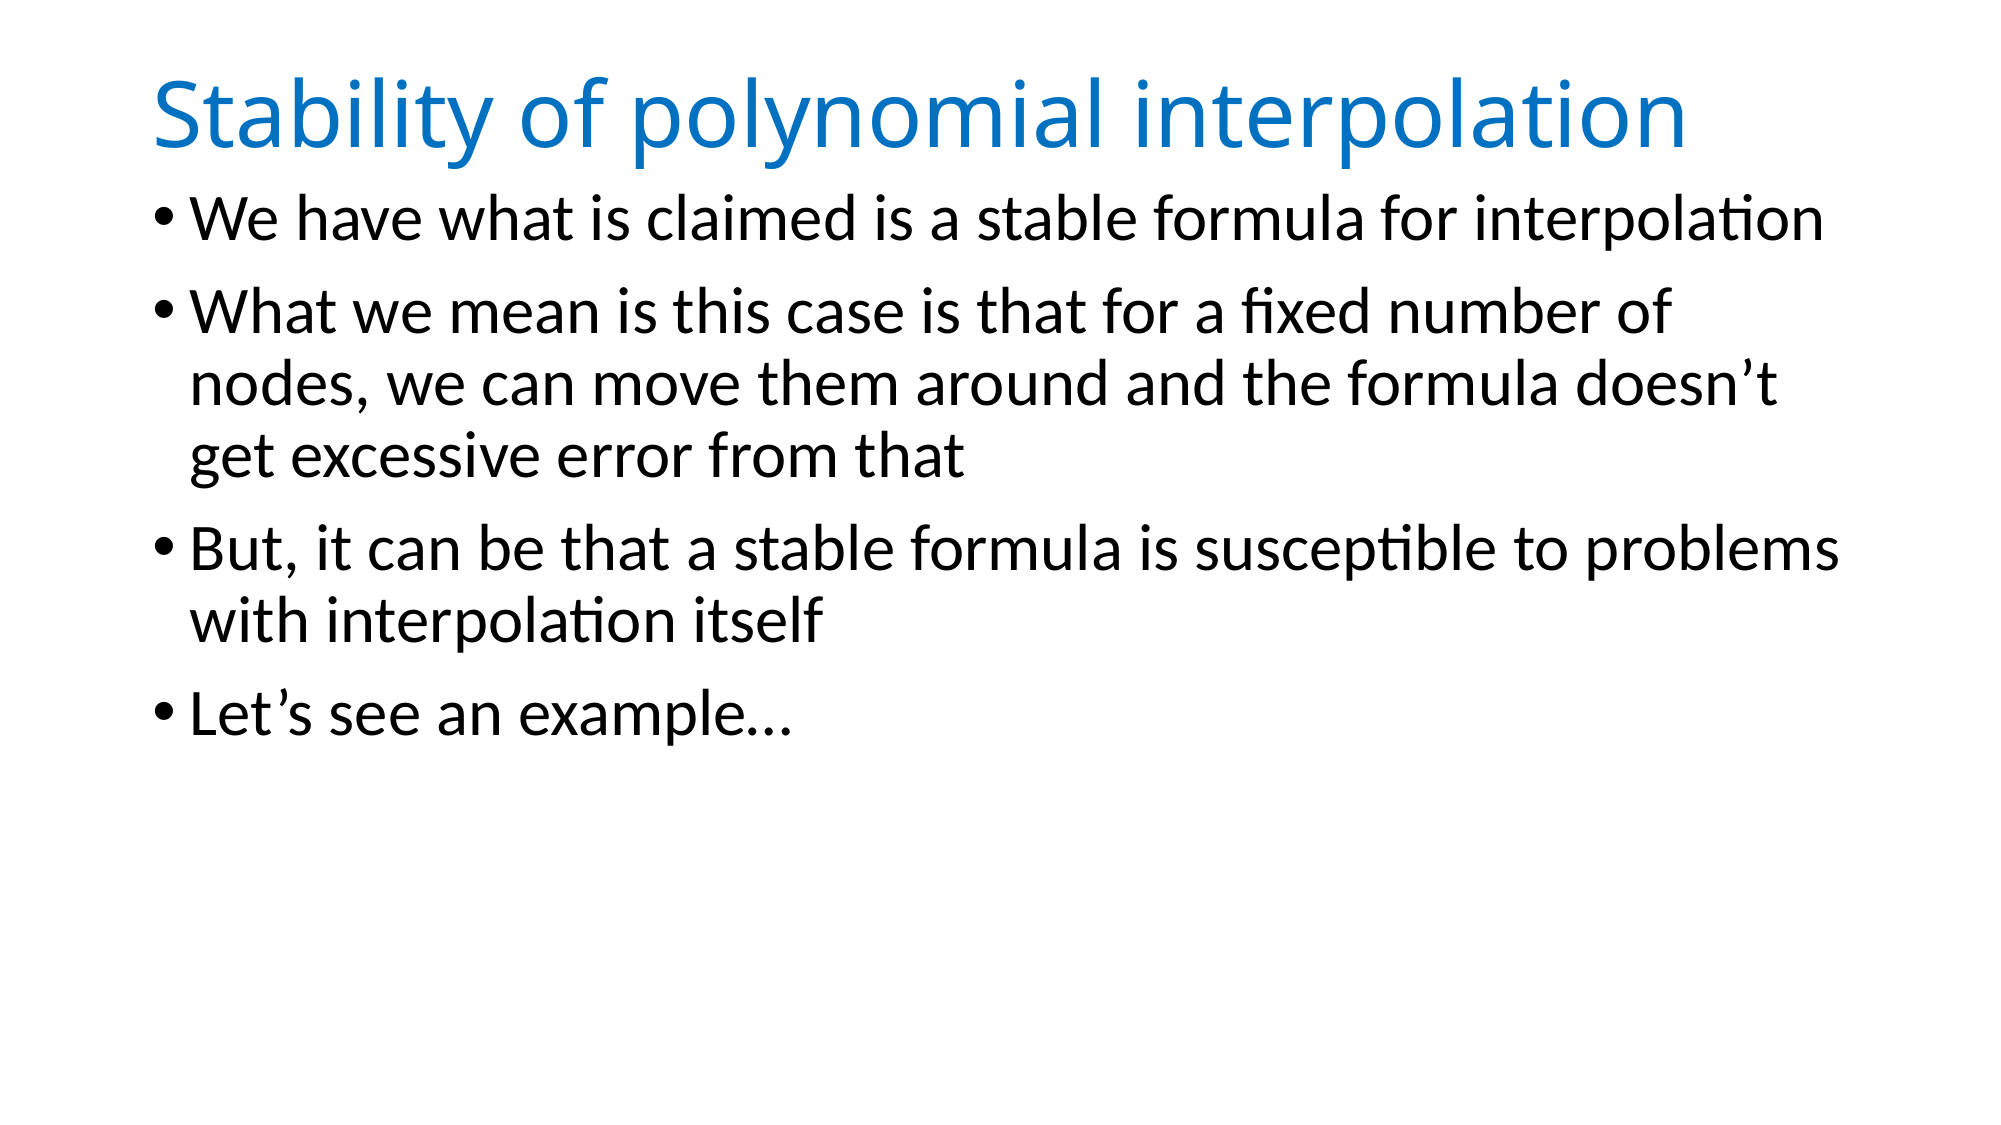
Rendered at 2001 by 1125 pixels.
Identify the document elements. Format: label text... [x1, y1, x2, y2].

list We have what is claimed is a stable formula for interpolation What we mean is this case is that for a fixed number of nodes, we can move them around and the formula doesn’t get excessive error from that But, it can be that a stable formula is susceptible to problems with interpolation itself Let’s see an example… [137, 175, 1863, 1074]
title Stability of polynomial interpolation [137, 59, 1863, 175]
